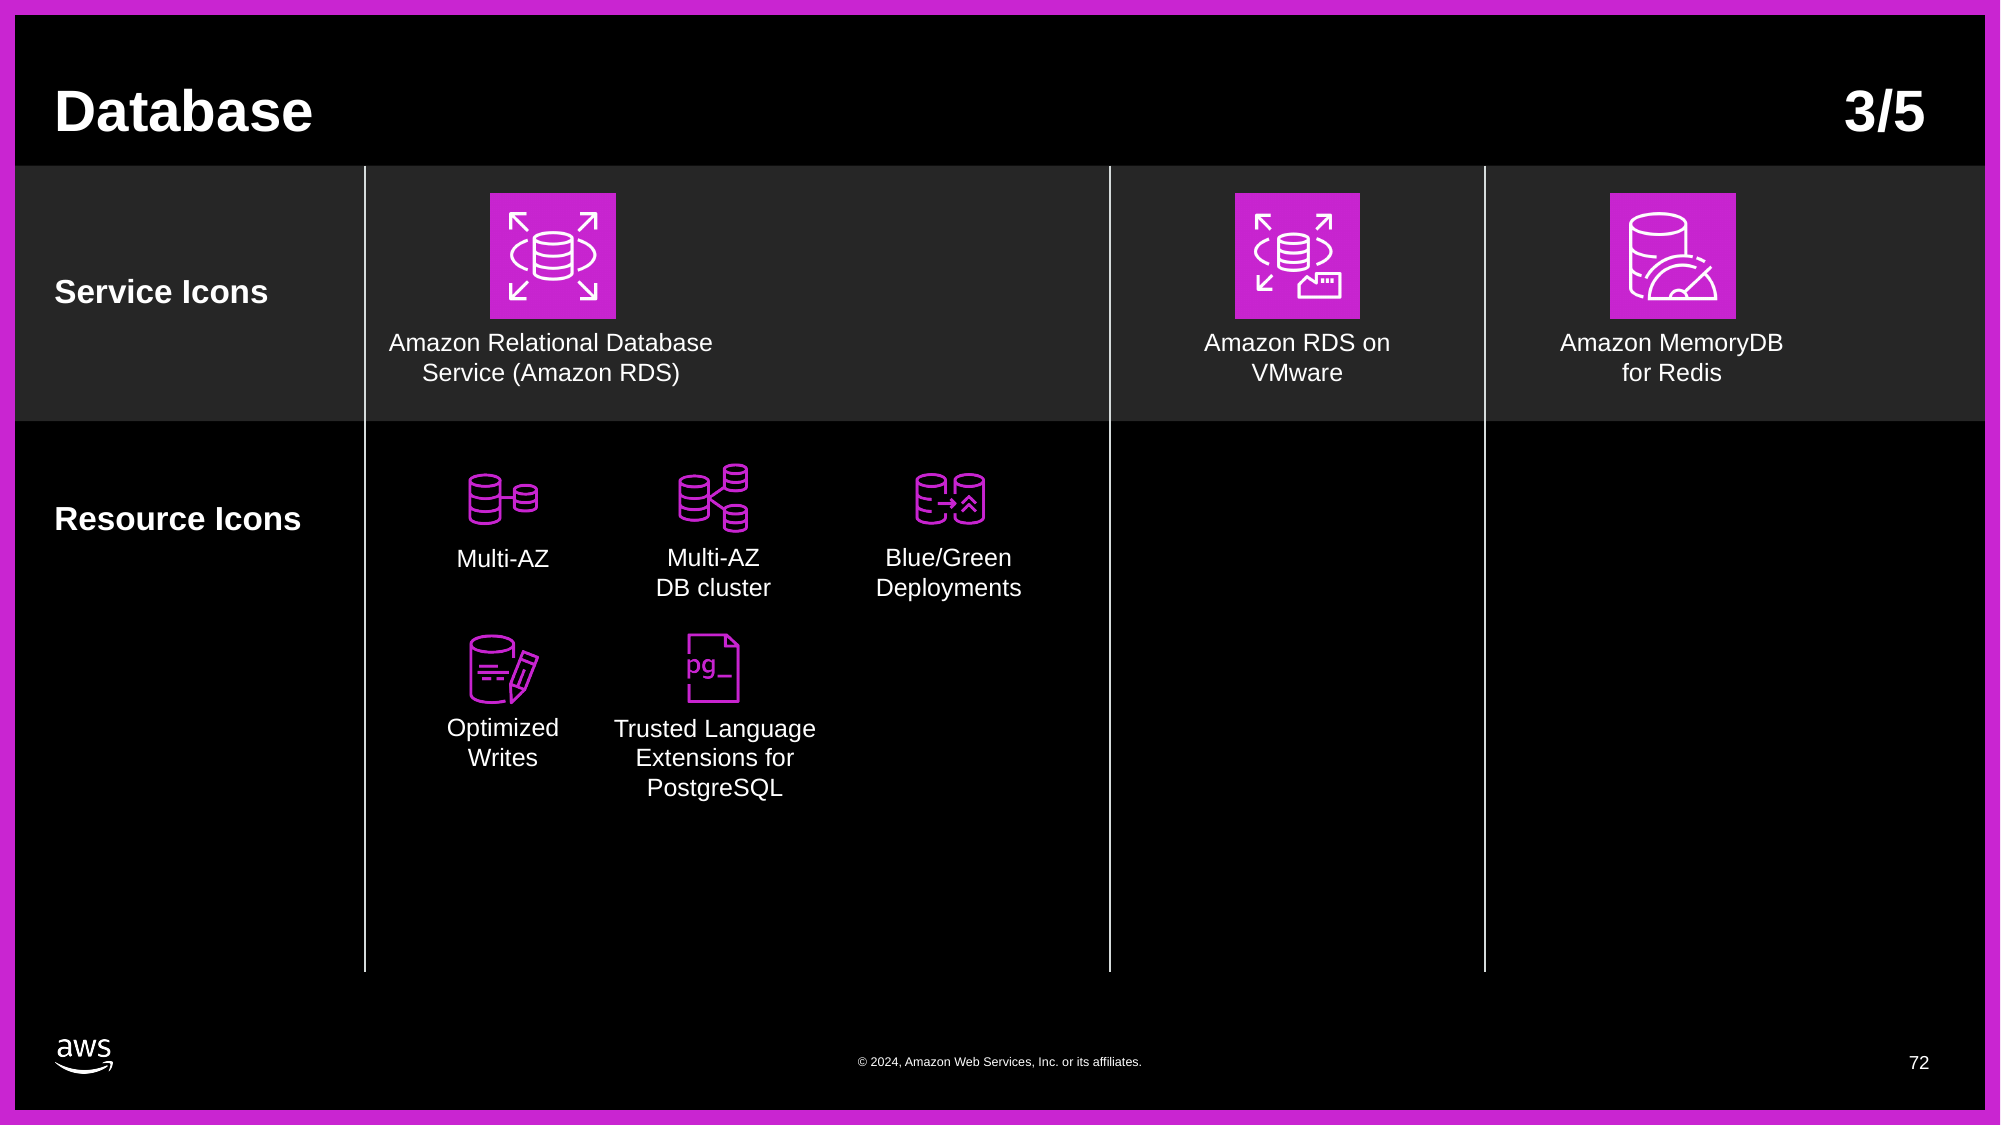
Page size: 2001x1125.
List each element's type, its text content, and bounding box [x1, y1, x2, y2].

text_box Multi-AZ [417, 534, 589, 580]
picture [490, 193, 616, 319]
slide_number 72 [1494, 1031, 1945, 1092]
picture [465, 461, 541, 537]
footer © 2024, Amazon Web Services, Inc. or its affiliates. [662, 1031, 1338, 1092]
picture [55, 1039, 113, 1074]
picture [466, 631, 542, 707]
picture [1234, 193, 1361, 319]
text_box Multi-AZ DB cluster [632, 534, 795, 610]
title Database 3/5 [39, 59, 1945, 166]
text_box Amazon RDS on VMware [1111, 319, 1484, 394]
text_box Amazon MemoryDB for Redis [1535, 319, 1809, 394]
picture [676, 630, 752, 706]
text_box Trusted Language Extensions for PostgreSQL [594, 704, 836, 810]
text_box Amazon Relational Database Service (Amazon RDS) [367, 319, 736, 394]
text_box Optimized Writes [417, 704, 589, 780]
picture [1610, 193, 1736, 319]
text_box Blue/Green Deployments [850, 534, 1048, 610]
picture [912, 460, 988, 536]
picture [675, 460, 751, 536]
